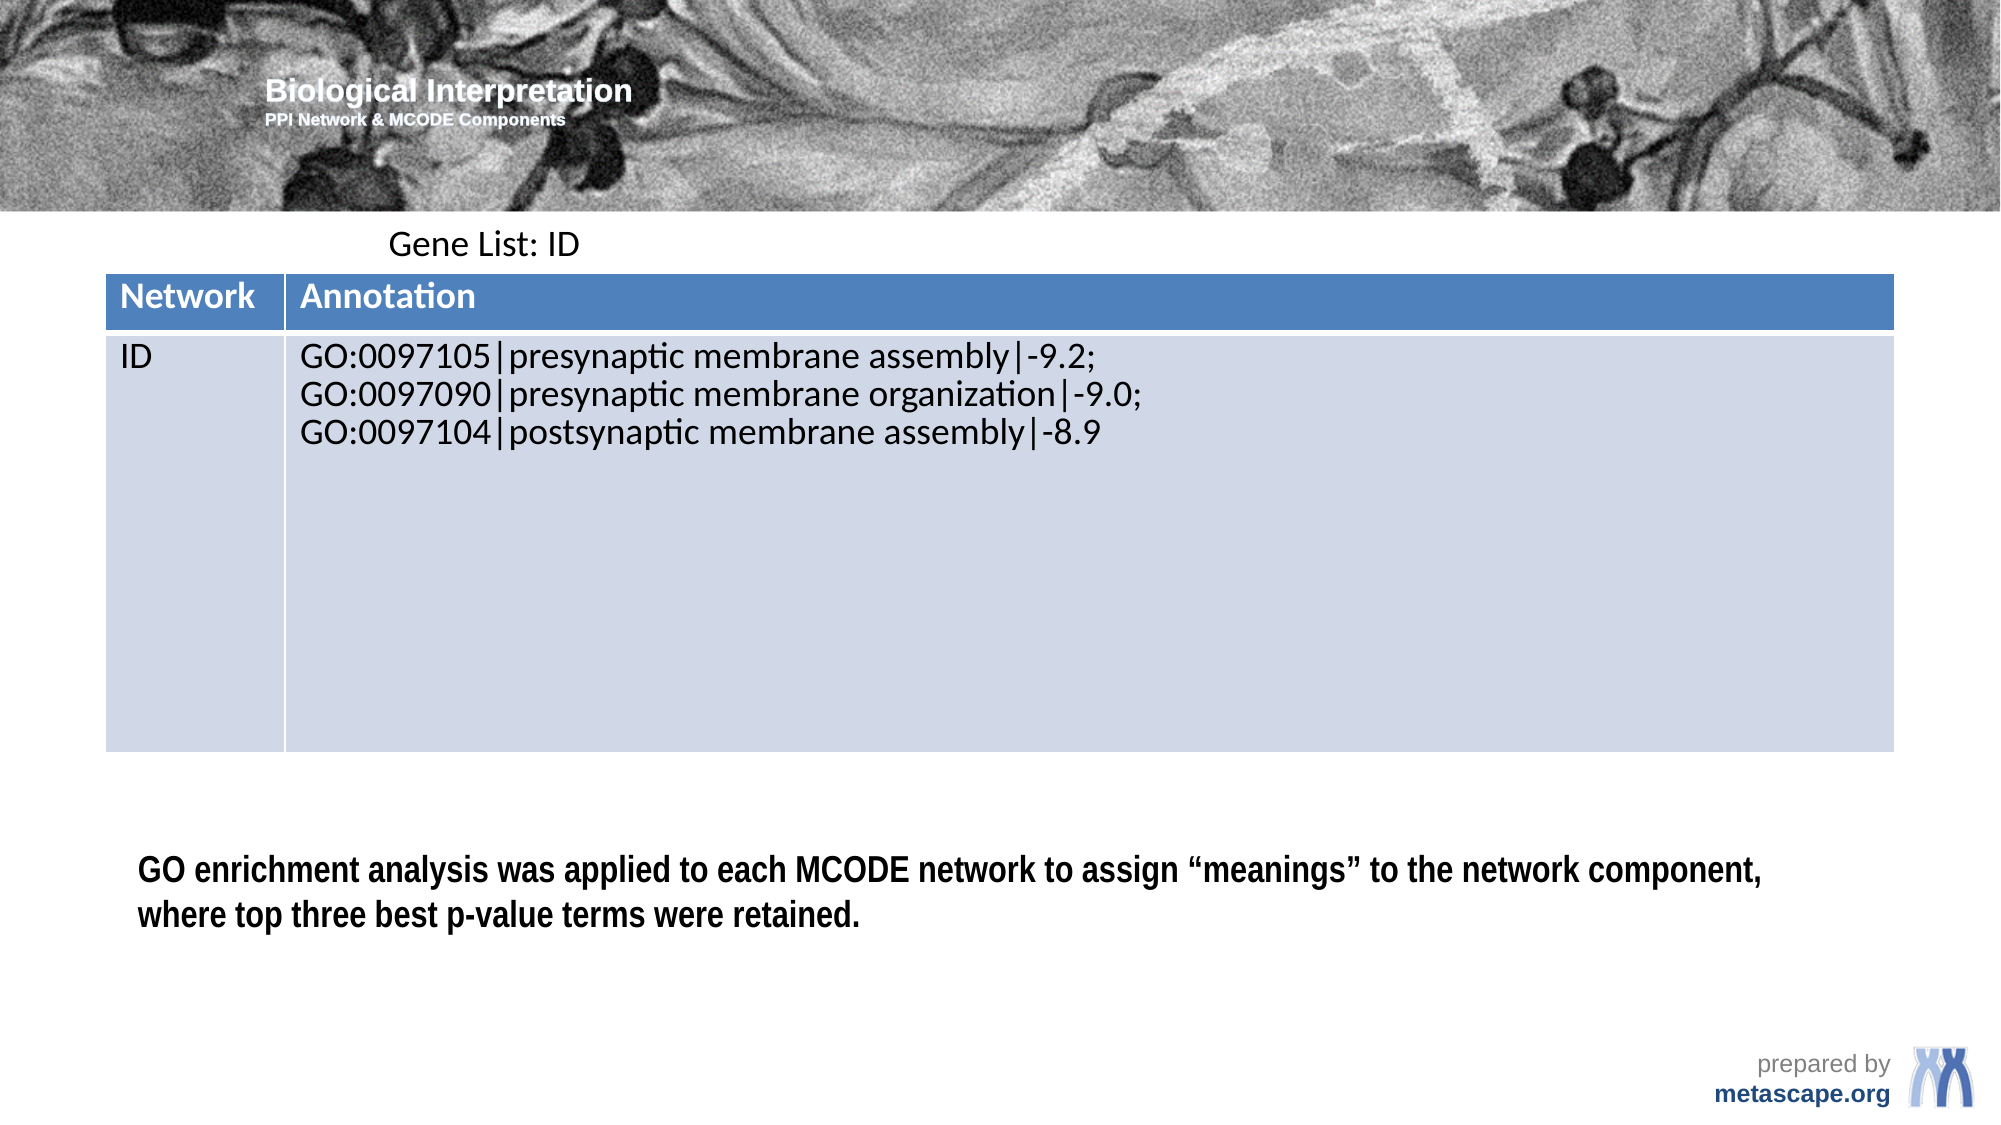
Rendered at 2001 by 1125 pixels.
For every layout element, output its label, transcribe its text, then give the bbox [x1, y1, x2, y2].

text_box Gene List: ID [373, 211, 1647, 272]
picture [0, 0, 2001, 1125]
table_cell ID [106, 336, 284, 752]
title Biological Interpretation PPI Network & MCODE Components [249, 61, 1600, 137]
table_header Network [106, 274, 284, 330]
text_box GO enrichment analysis was applied to each MCODE network to assign “meanings” to the network component, where top three best p-value terms were retained. [123, 837, 1802, 988]
table_cell GO:0097105|presynaptic membrane assembly|-9.2; GO:0097090|presynaptic membrane organization|-9.0; GO:0097104|postsynaptic membrane assembly|-8.9 [286, 336, 1894, 752]
table_header Annotation [286, 274, 1894, 330]
